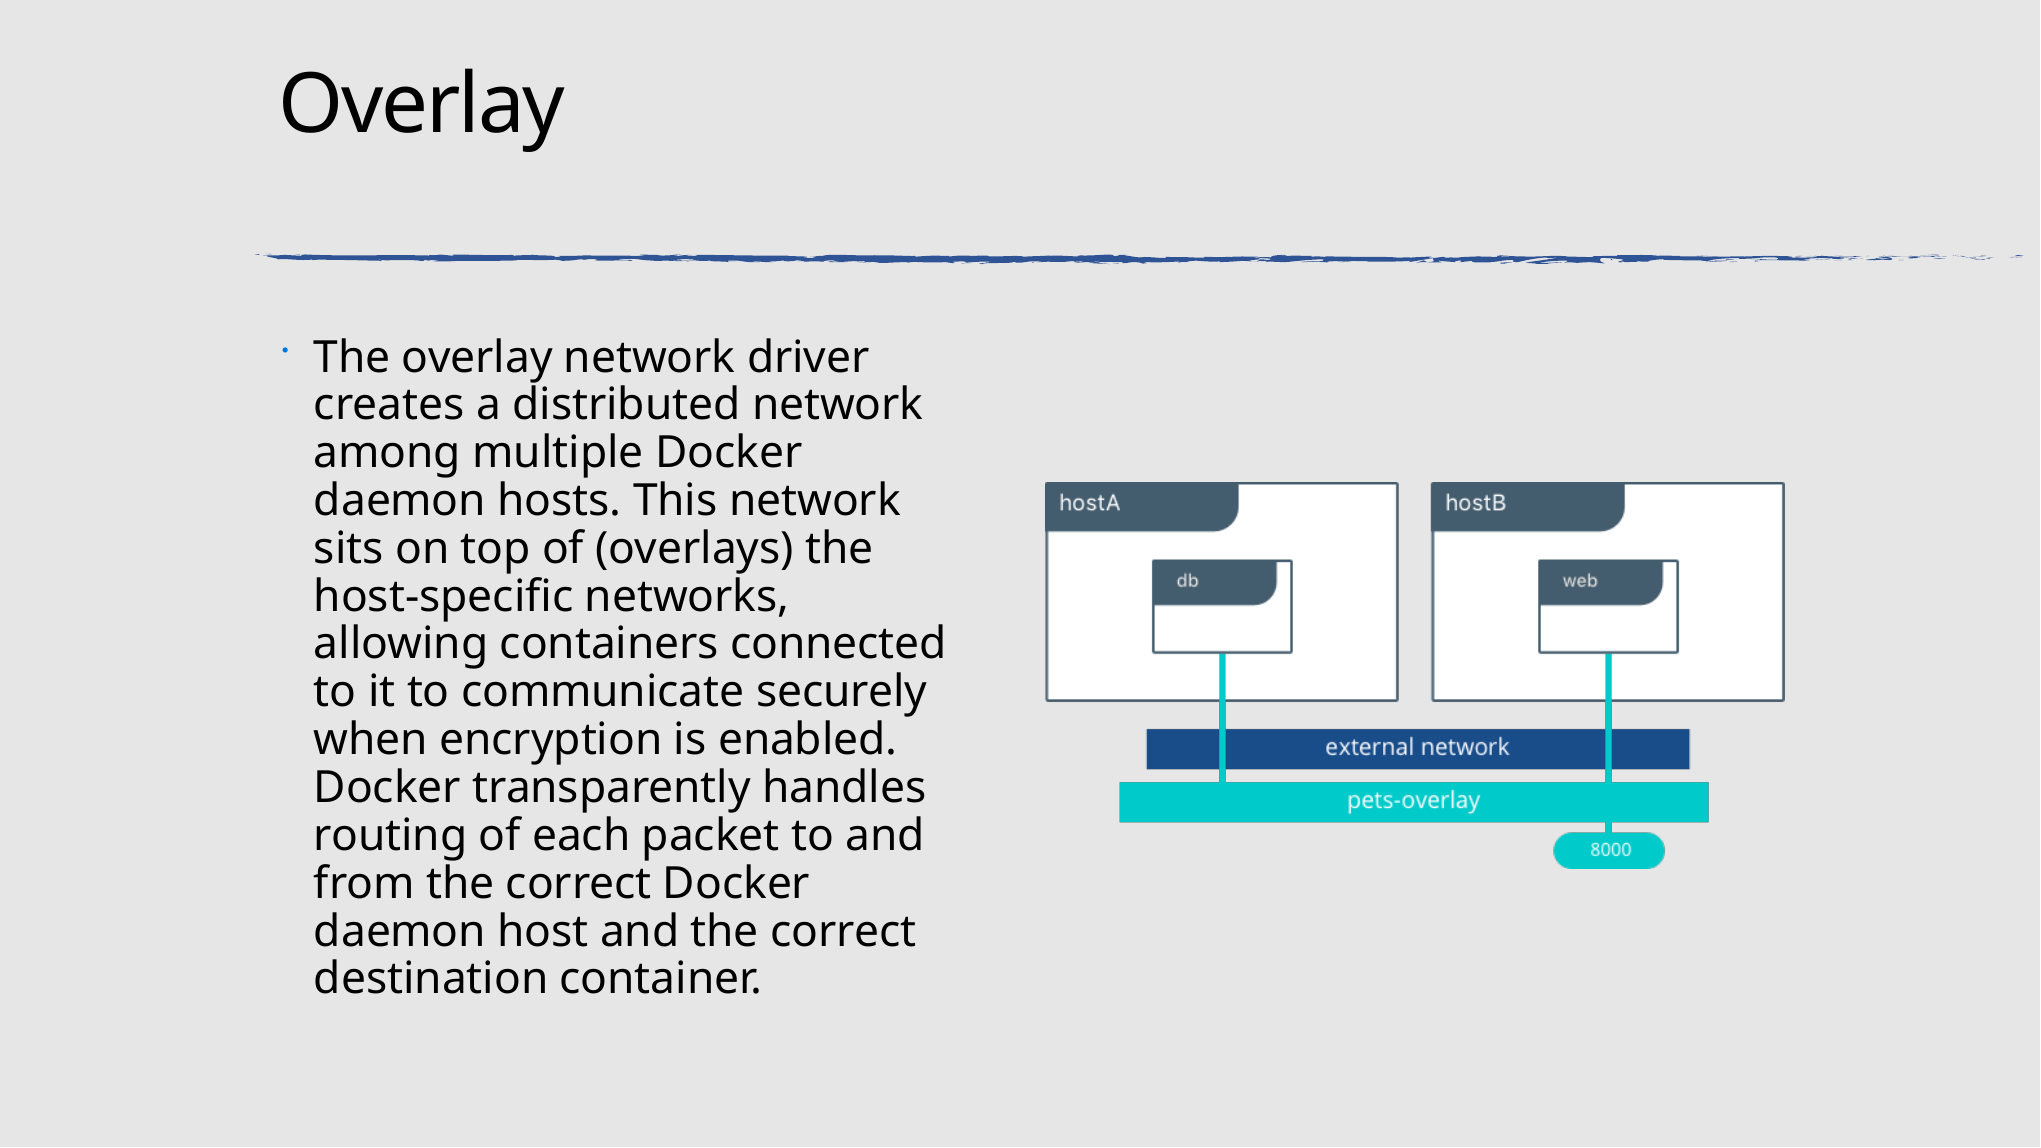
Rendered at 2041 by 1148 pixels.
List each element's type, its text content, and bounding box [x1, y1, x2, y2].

list The overlay network driver creates a distributed network among multiple Docker daemon hosts. This network sits on top of (overlays) the host-specific networks, allowing containers connected to it to communicate securely when encryption is enabled. Docker transparently handles routing of each packet to and from the correct Docker daemon host and the correct destination container. [254, 318, 995, 1033]
title Overlay [254, 45, 1786, 217]
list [1045, 482, 1786, 869]
